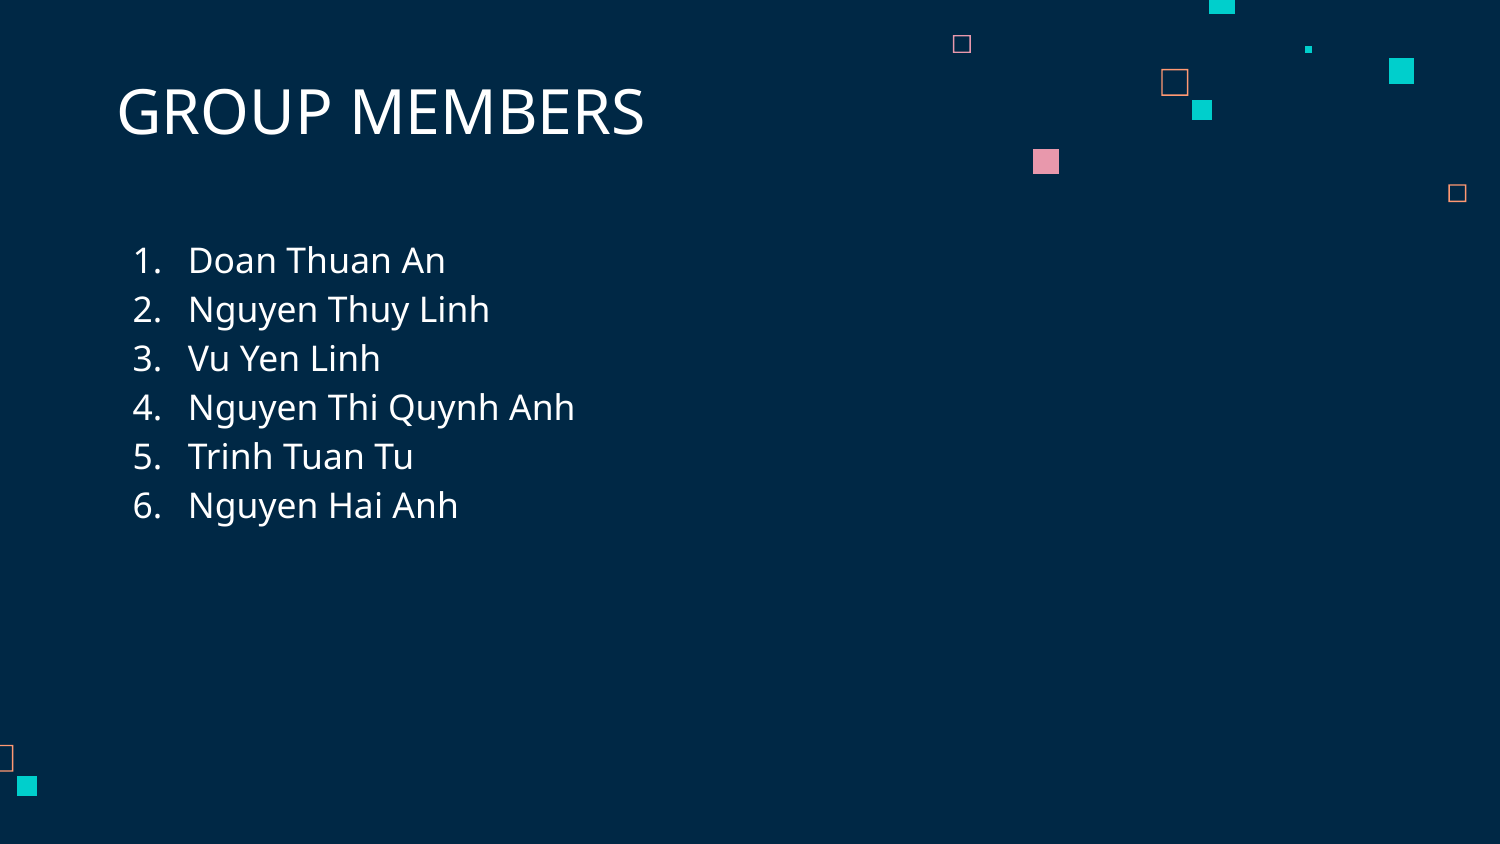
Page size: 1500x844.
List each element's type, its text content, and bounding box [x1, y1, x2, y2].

list Doan Thuan An Nguyen Thuy Linh Vu Yen Linh Nguyen Thi Quynh Anh Trinh Tuan Tu Nguyen Hai Anh [97, 174, 1389, 796]
title GROUP MEMBERS [101, 67, 878, 163]
